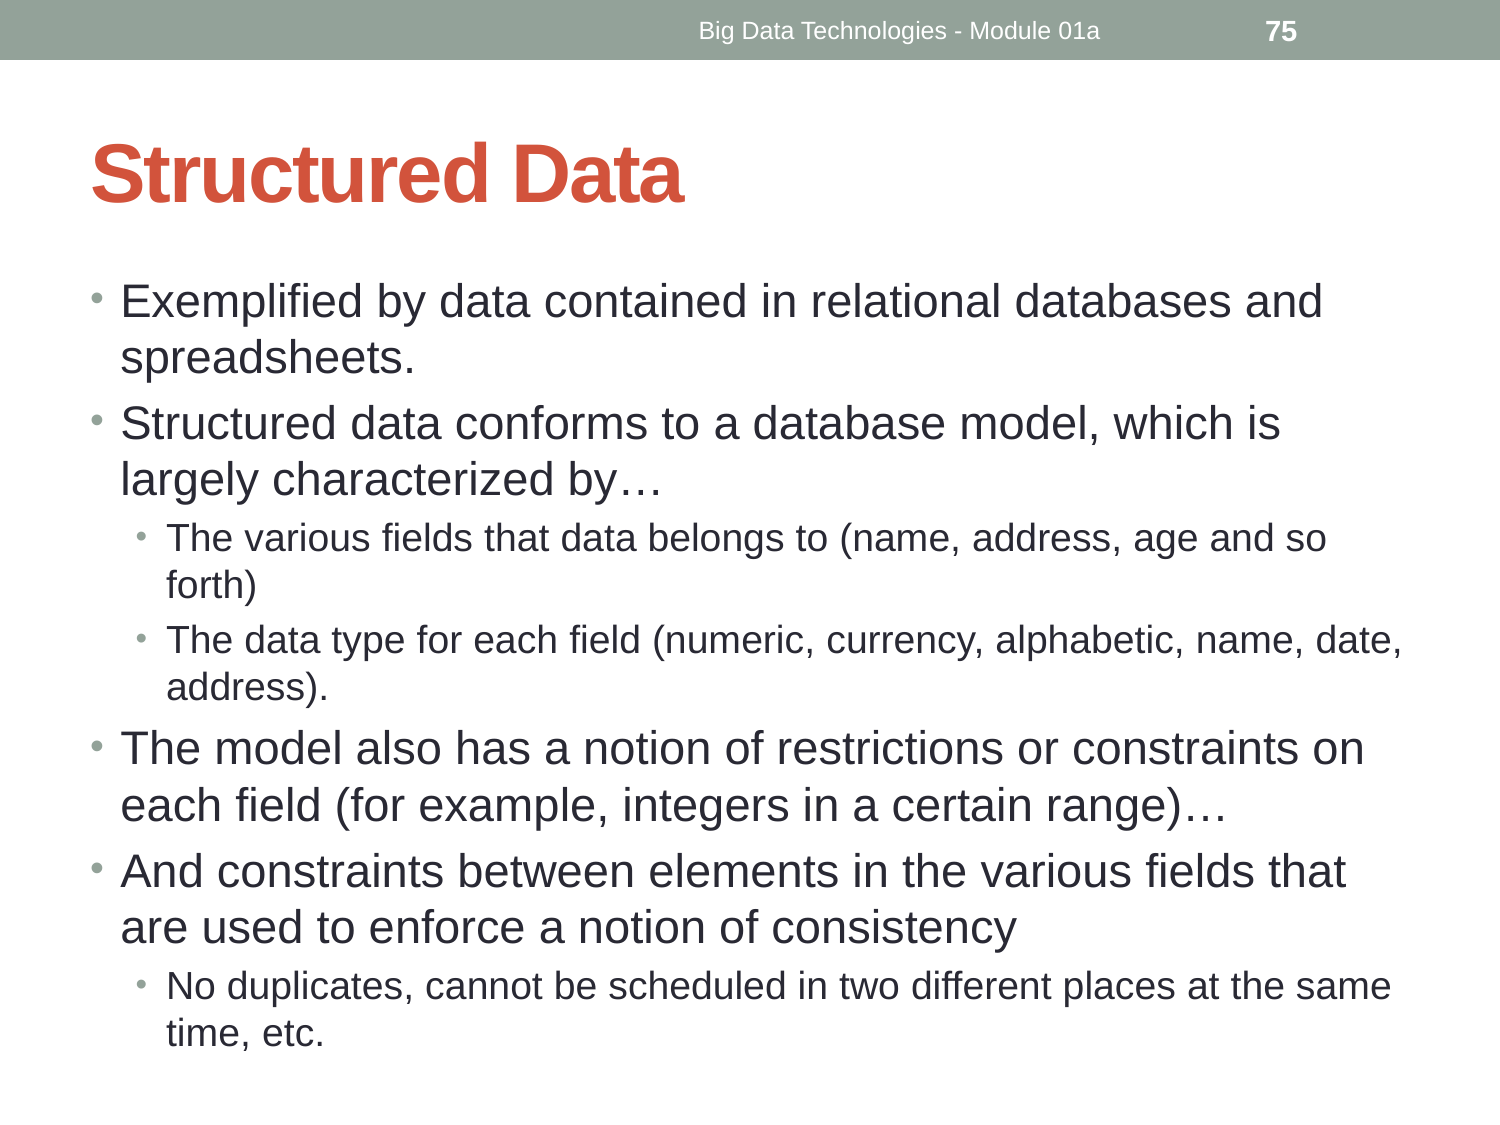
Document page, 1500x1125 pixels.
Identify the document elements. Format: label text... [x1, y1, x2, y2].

list Exemplified by data contained in relational databases and spreadsheets. Structured data conforms to a database model, which is largely characterized by… The various fields that data belongs to (name, address, age and so forth) The data type for each field (numeric, currency, alphabetic, name, date, address). The model also has a notion of restrictions or constraints on each field (for example, integers in a certain range)… And constraints between elements in the various fields that are used to enforce a notion of consistency No duplicates, cannot be scheduled in two different places at the same time, etc. [75, 262, 1425, 1063]
slide_number 75 [1250, 3, 1425, 57]
footer Big Data Technologies - Module 01a [562, 3, 1238, 57]
title Structured Data [75, 87, 1425, 250]
